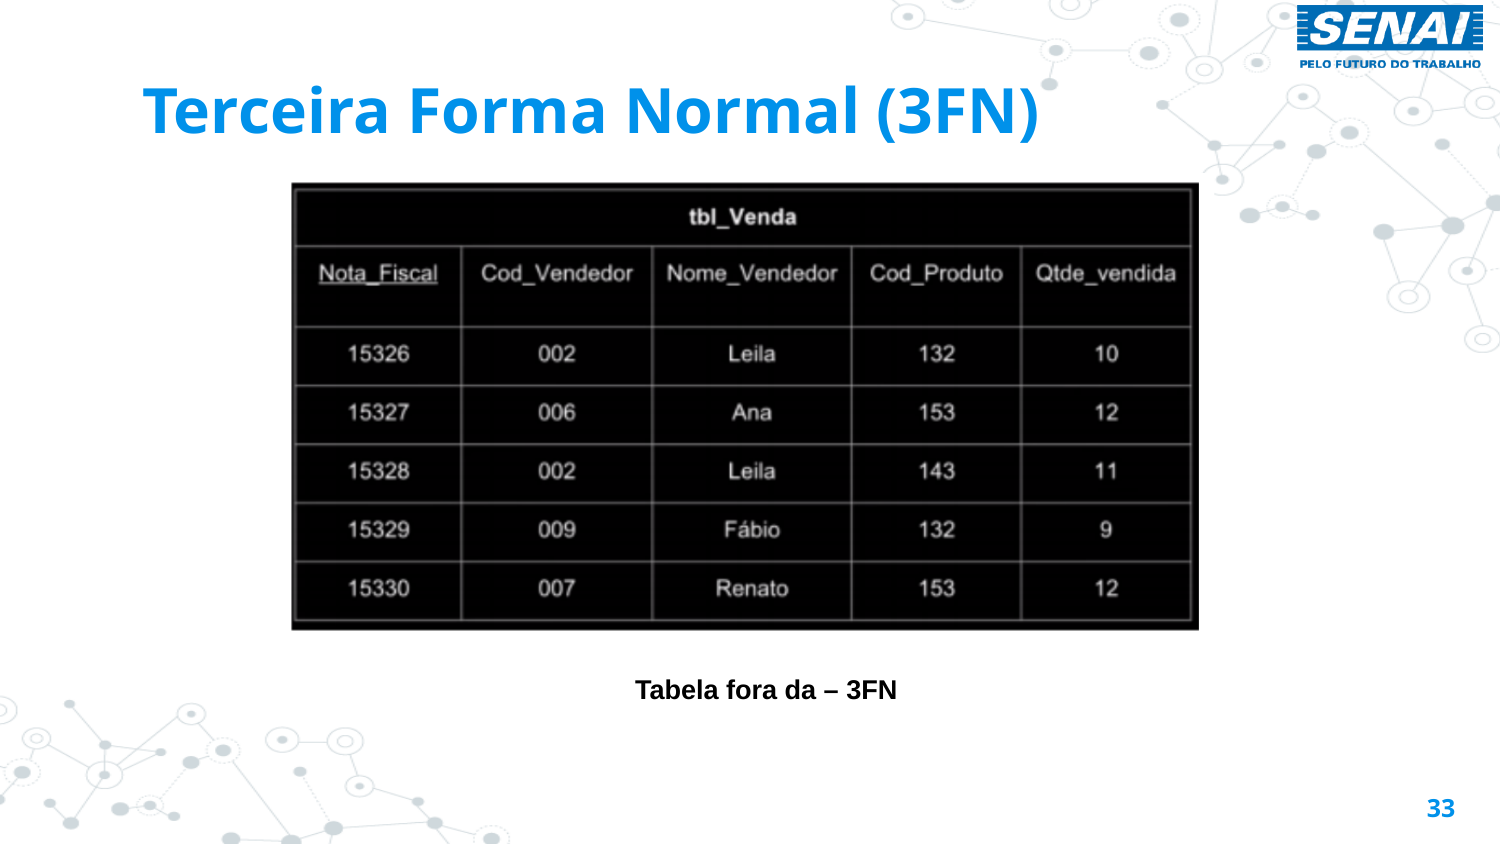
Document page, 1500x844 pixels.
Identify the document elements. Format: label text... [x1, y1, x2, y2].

title Terceira Forma Normal (3FN) [128, 43, 1372, 160]
picture [0, 0, 1500, 844]
slide_number 33 [1378, 779, 1469, 844]
text_box Tabela fora da – 3FN [620, 665, 912, 713]
